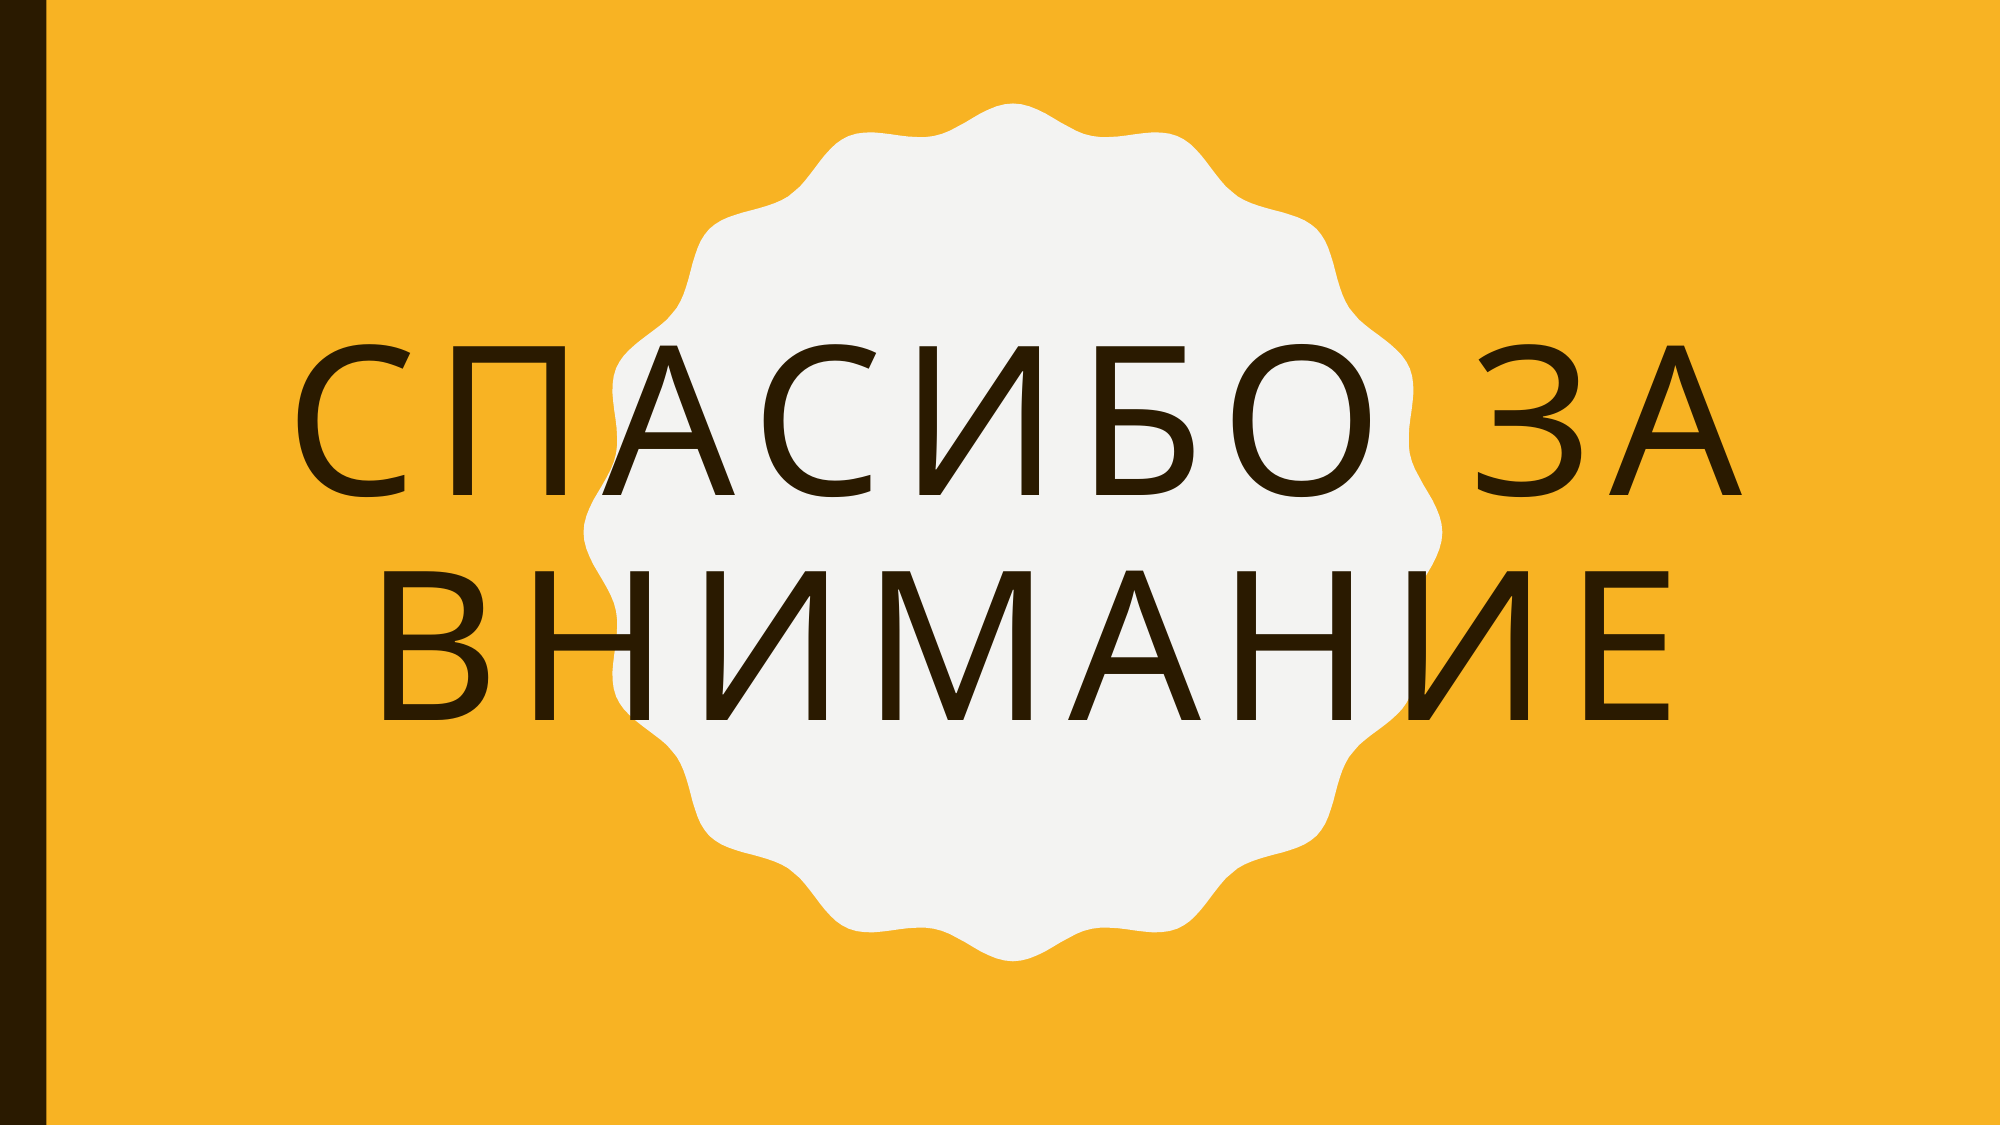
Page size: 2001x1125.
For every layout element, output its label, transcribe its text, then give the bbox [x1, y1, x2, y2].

title Спасибо за внимание [176, 180, 1870, 902]
